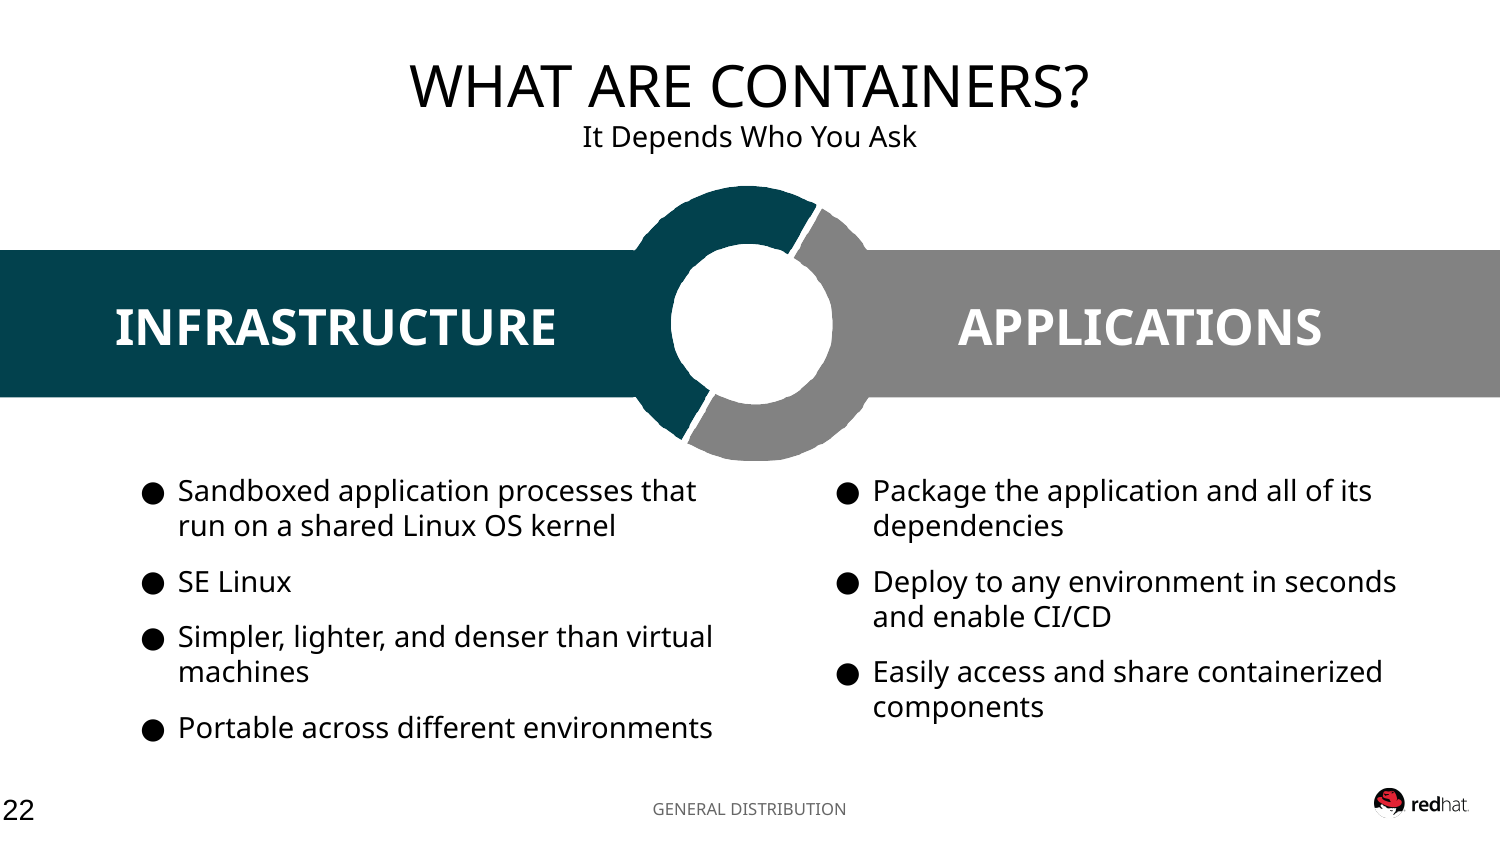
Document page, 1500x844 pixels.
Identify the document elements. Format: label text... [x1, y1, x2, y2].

text_box [1340, 250, 1500, 398]
picture [1374, 784, 1469, 822]
text_box INFRASTRUCTURE [100, 293, 164, 357]
text_box Package the application and all of its dependencies Deploy to any environment in seconds and enable CI/CD Easily access and share containerized components [782, 457, 1433, 791]
title WHAT ARE CONTAINERS? It Depends Who You Ask [112, 0, 1388, 169]
text_box [0, 250, 164, 398]
picture [169, 184, 1336, 461]
slide_number 22 [0, 787, 75, 833]
text_box Sandboxed application processes that run on a shared Linux OS kernel SE Linux Simpler, lighter, and denser than virtual machines Portable across different environments [87, 457, 738, 791]
